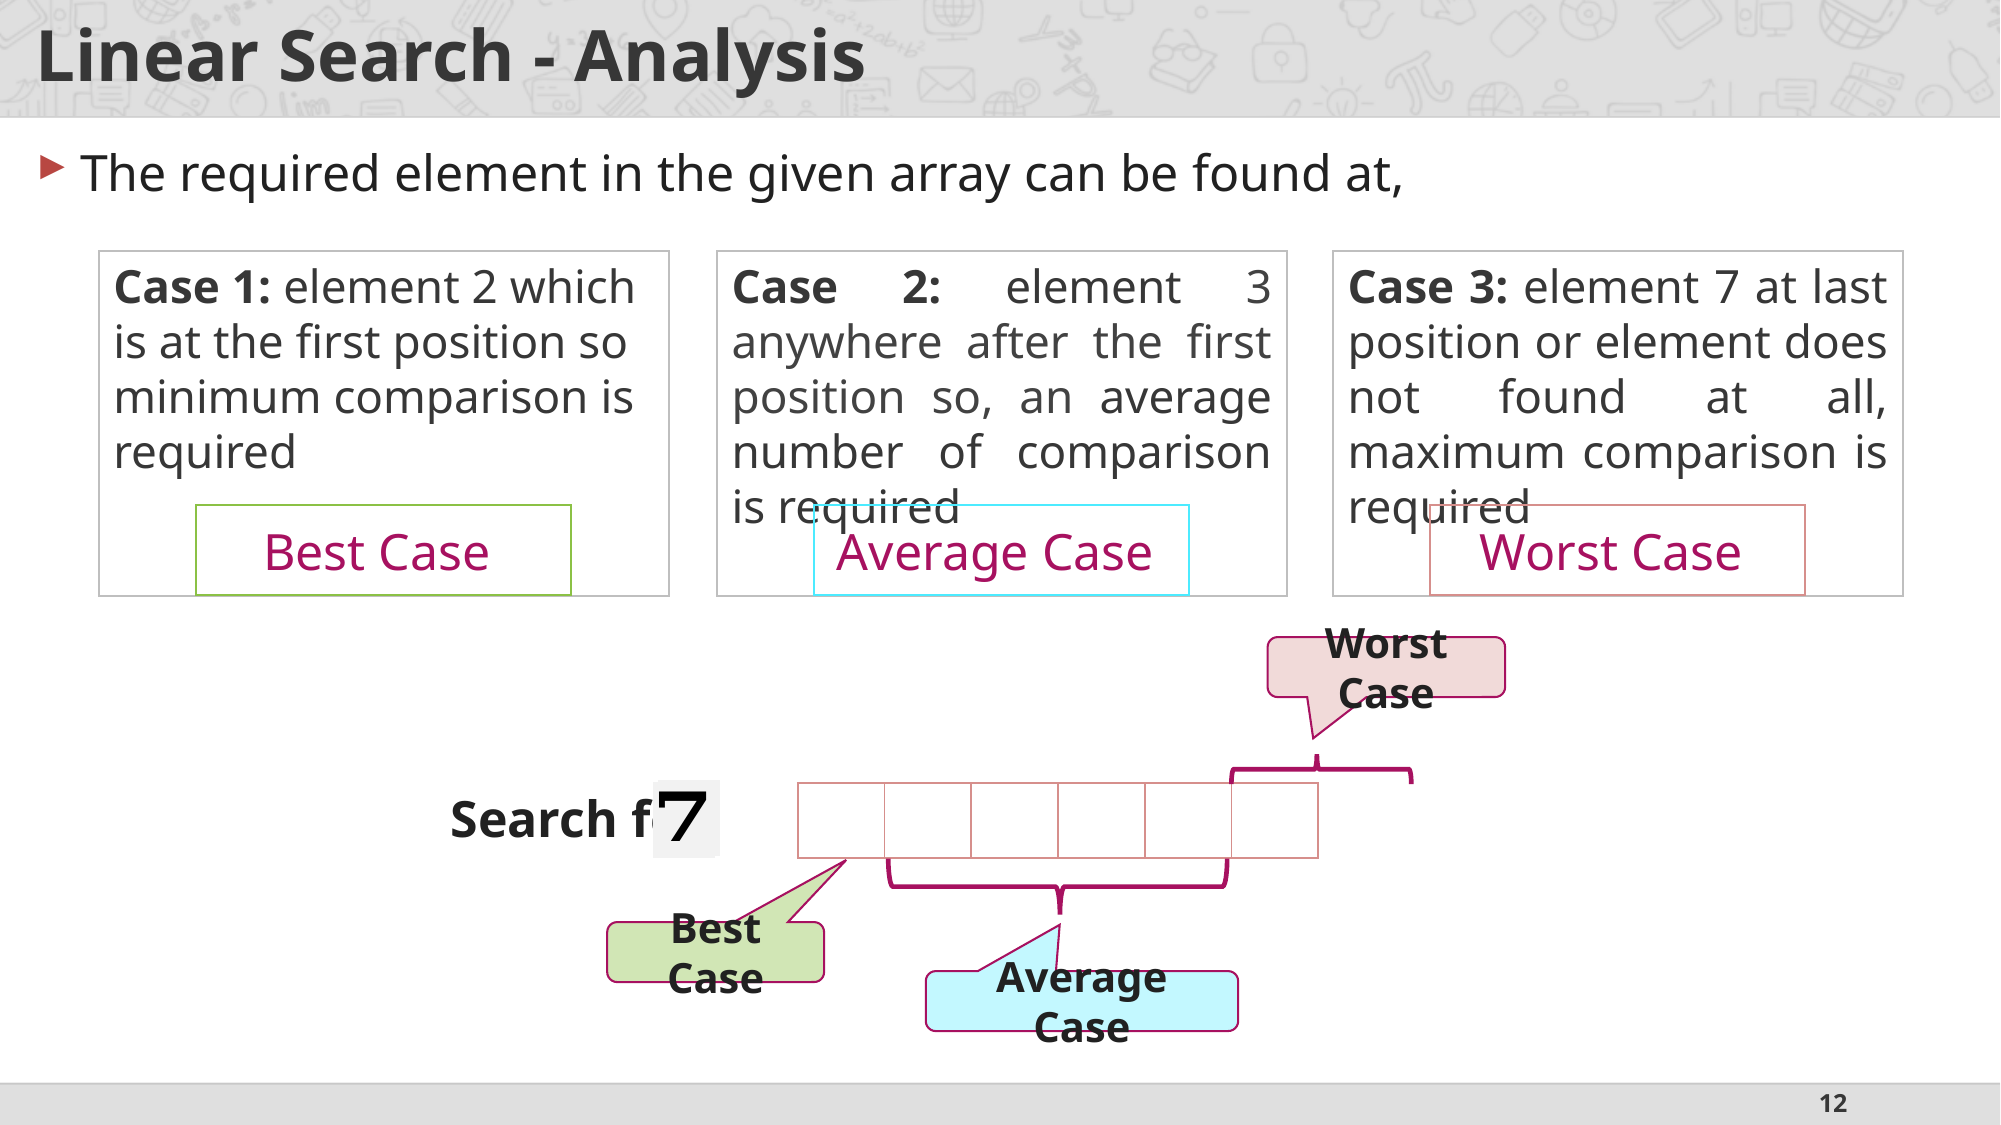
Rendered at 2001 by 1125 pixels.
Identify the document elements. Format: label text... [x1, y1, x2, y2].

list The required element in the given array can be found at, [21, 141, 1979, 1059]
text_box Average Case [813, 504, 1190, 596]
text_box Case 1: element 2 which is at the first position so minimum comparison is required [98, 250, 670, 597]
text_box [1230, 754, 1412, 785]
text_box Average Case [924, 922, 1240, 1033]
text_box [887, 858, 1228, 915]
text_box Worst Case [1429, 504, 1806, 596]
text_box Best Case [606, 859, 847, 984]
text_box Case 2: element 3 anywhere after the first position so, an average number of comparison is required [716, 250, 1288, 597]
text_box Case 3: element 7 at last position or element does not found at all, maximum comparison is required [1332, 250, 1904, 597]
text_box Best Case [195, 504, 572, 596]
text_box Worst Case [1266, 636, 1507, 741]
title Linear Search - Analysis [0, 0, 2000, 117]
